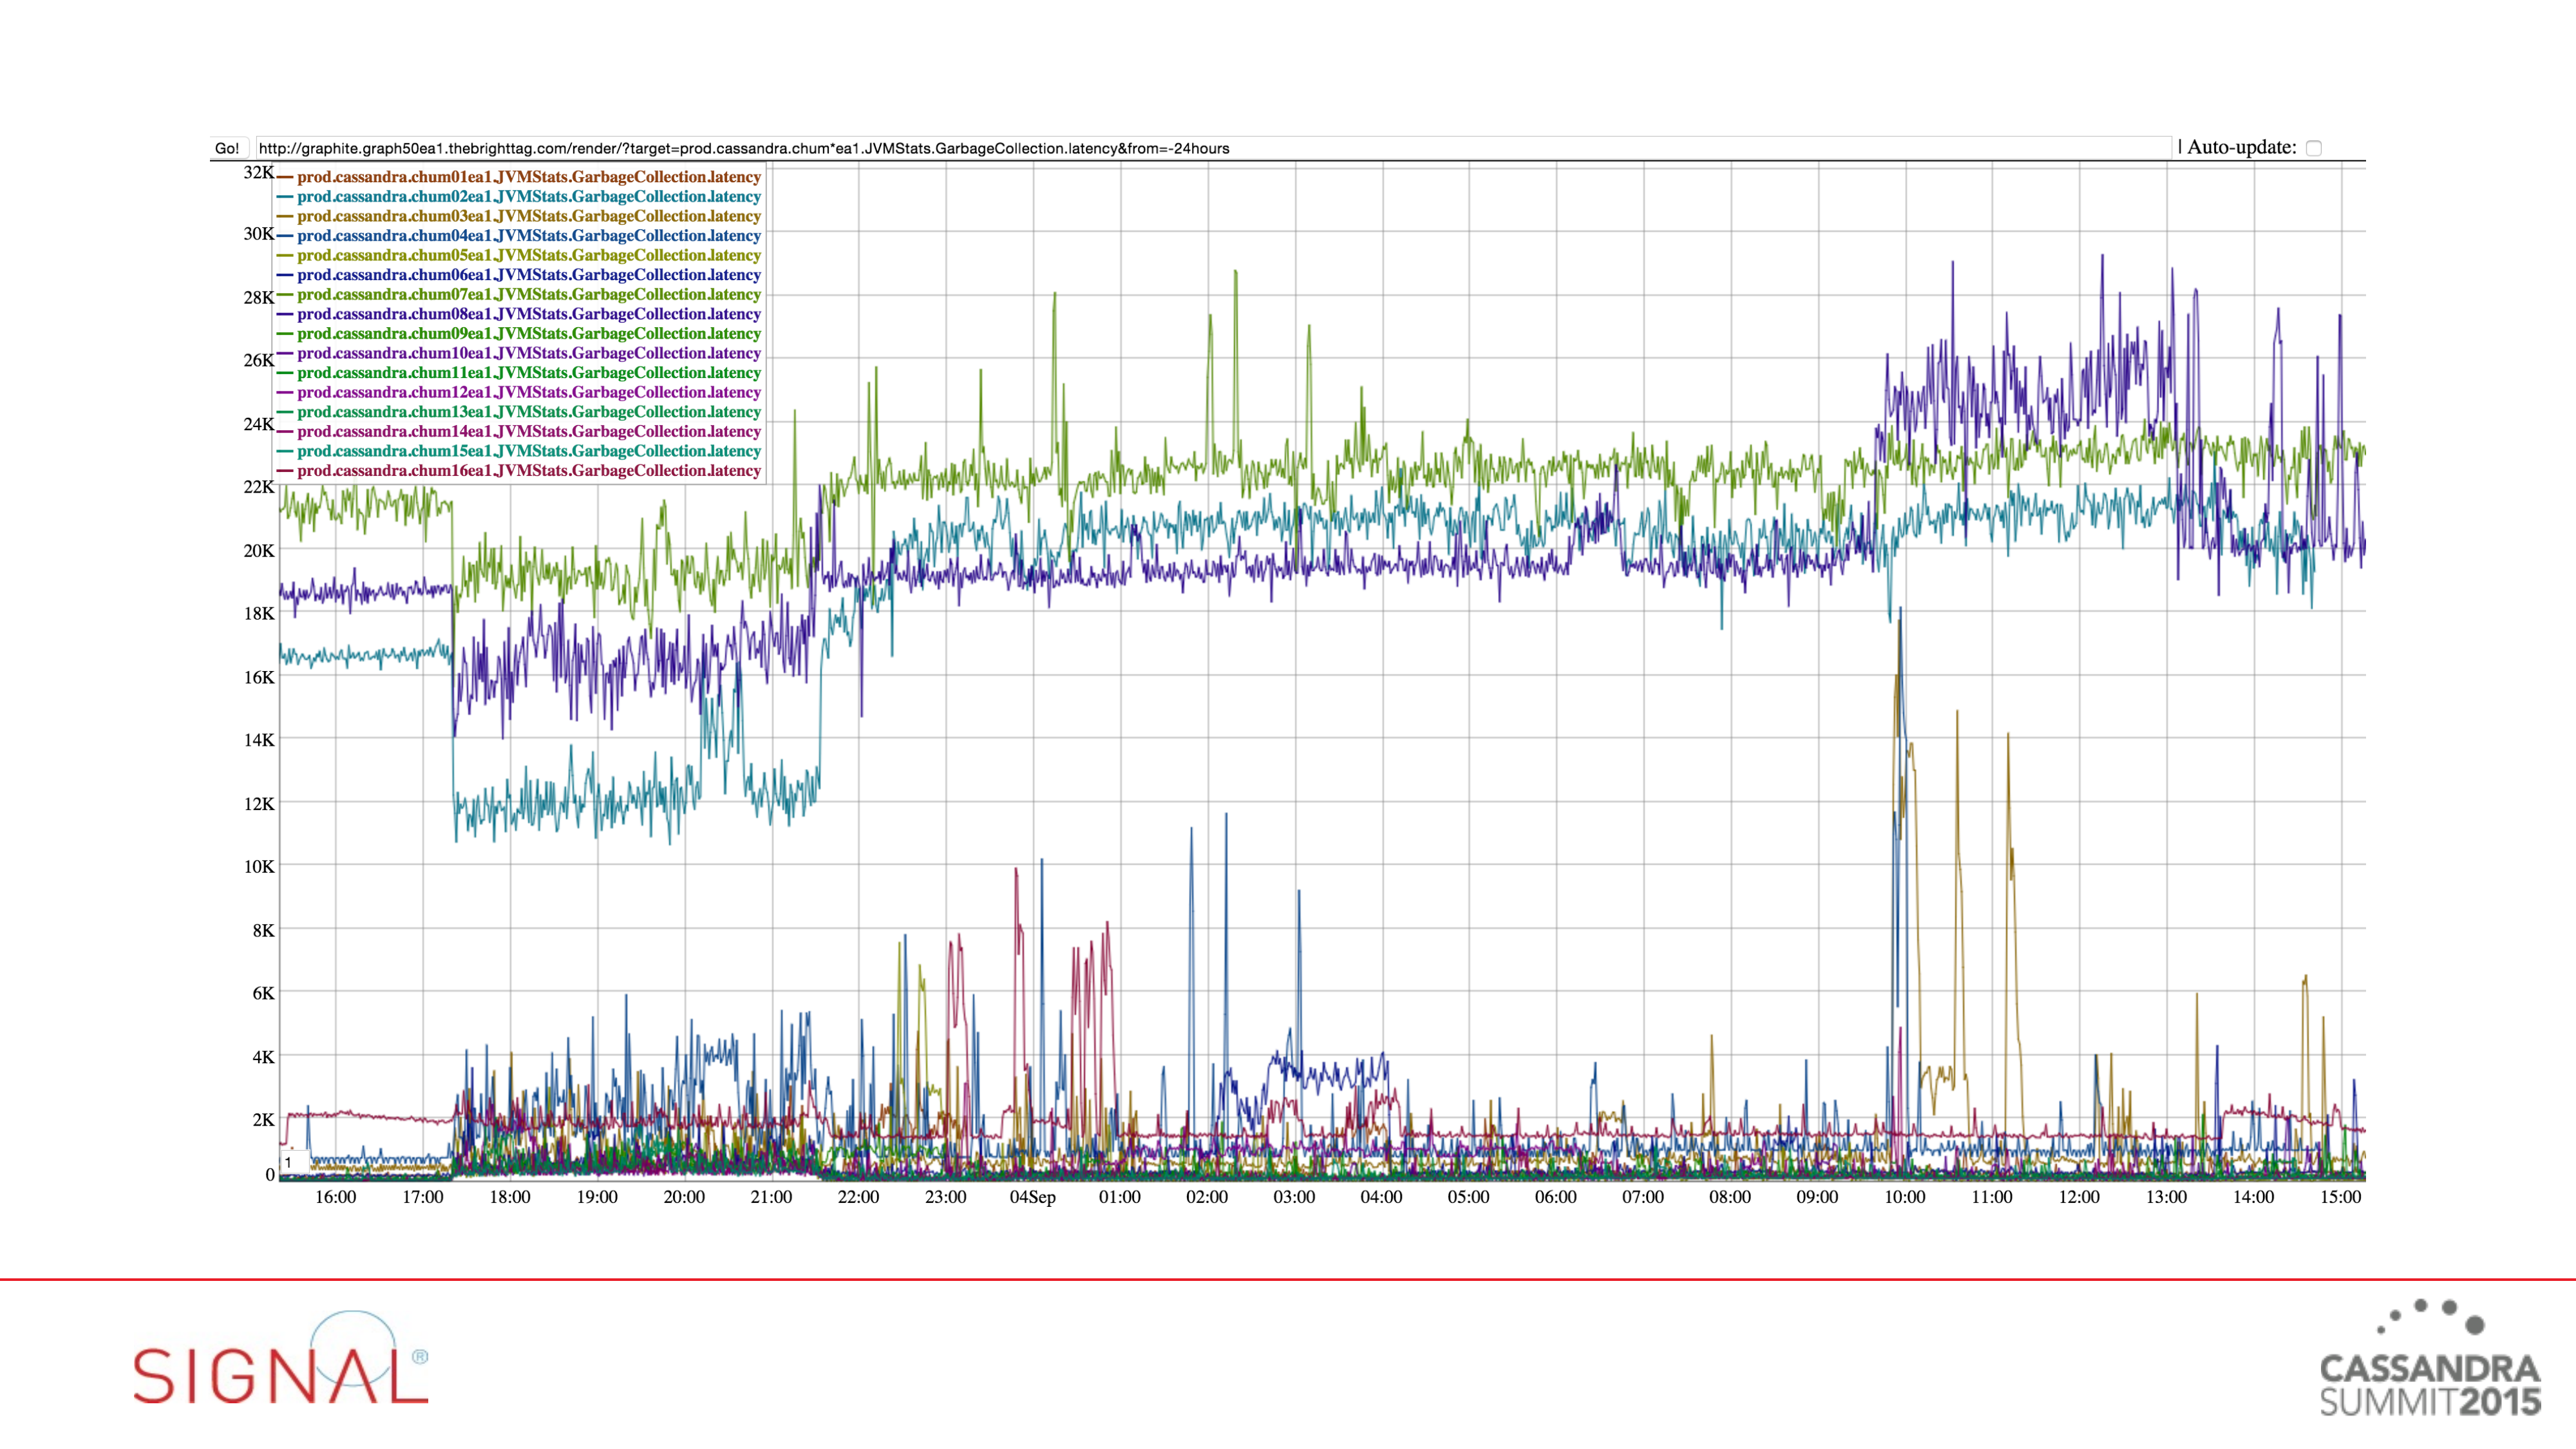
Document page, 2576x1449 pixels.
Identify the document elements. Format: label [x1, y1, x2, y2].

picture [2321, 1269, 2541, 1444]
picture [209, 131, 2367, 1208]
picture [134, 1311, 428, 1403]
